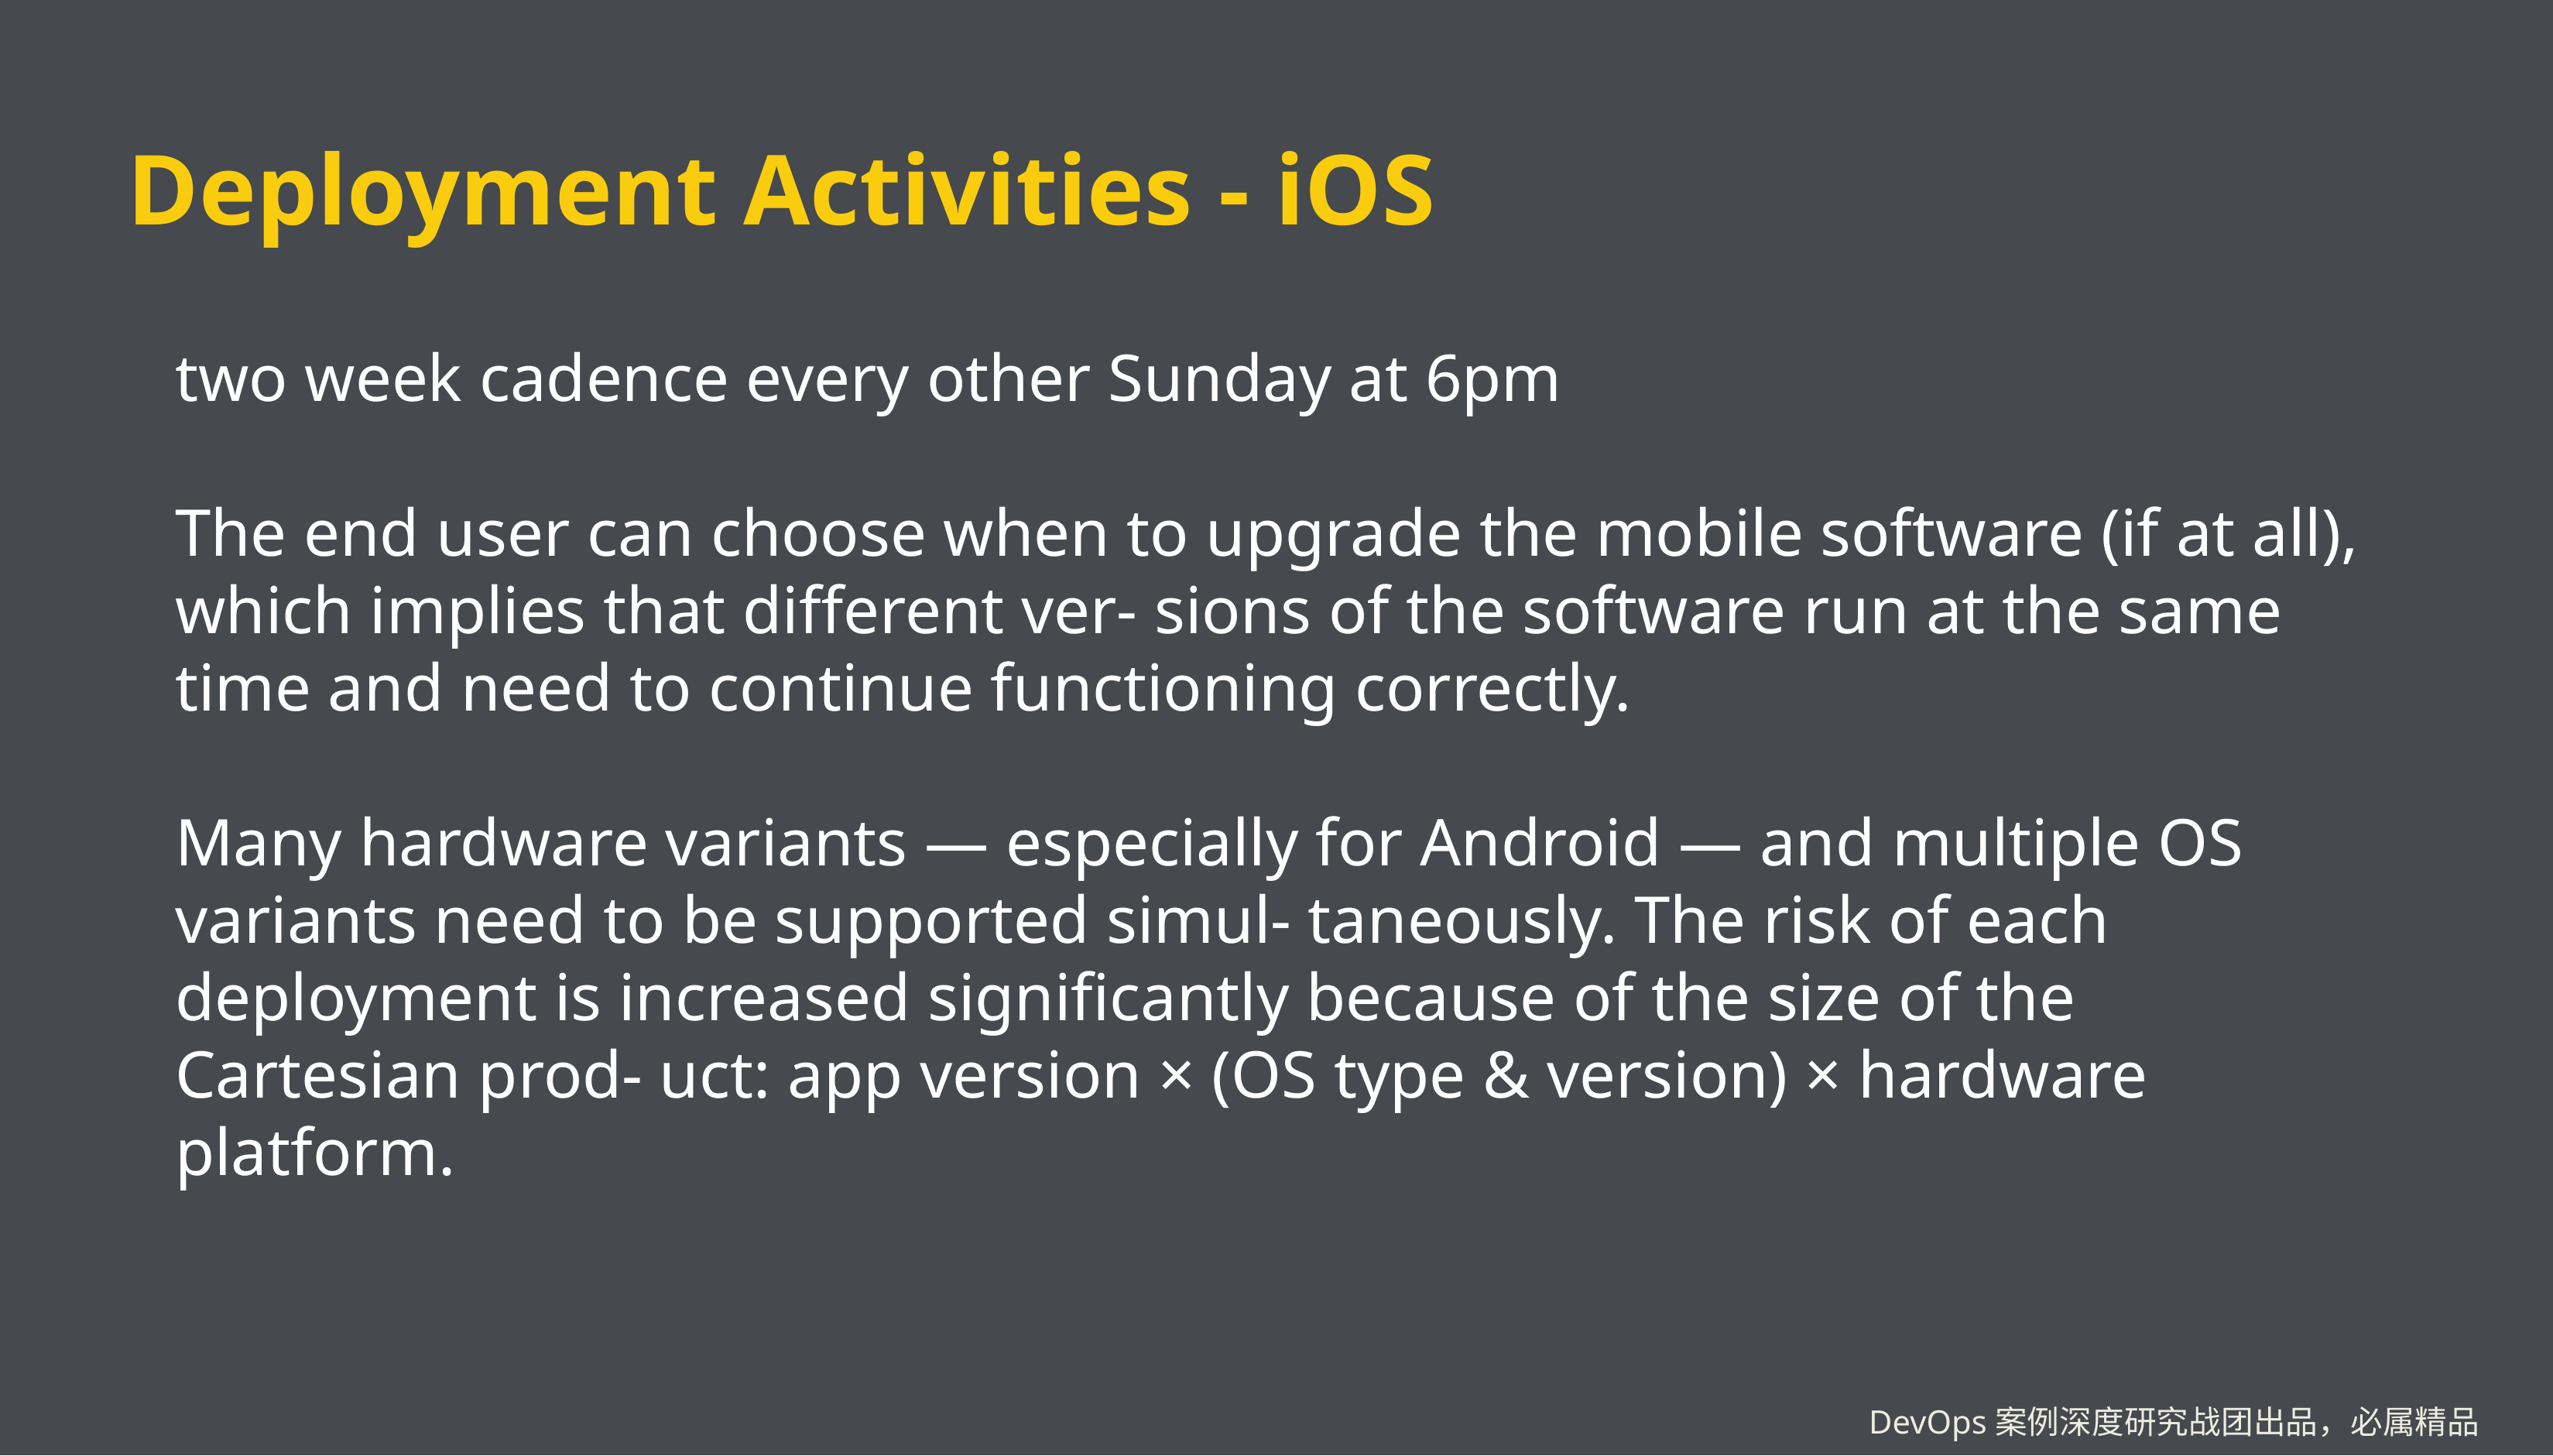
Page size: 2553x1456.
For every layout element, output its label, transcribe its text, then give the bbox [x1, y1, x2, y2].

title Deployment Activities - iOS [127, 128, 2425, 372]
text_box two week cadence every other Sunday at 6pm The end user can choose when to upgrade the mobile software (if at all), which implies that different ver- sions of the software run at the same time and need to continue functioning correctly. Many hardware variants — especially for Android — and multiple OS variants need to be supported simul- taneously. The risk of each deployment is increased significantly because of the size of the Cartesian prod- uct: app version × (OS type & version) × hardware platform. [163, 331, 2390, 1299]
